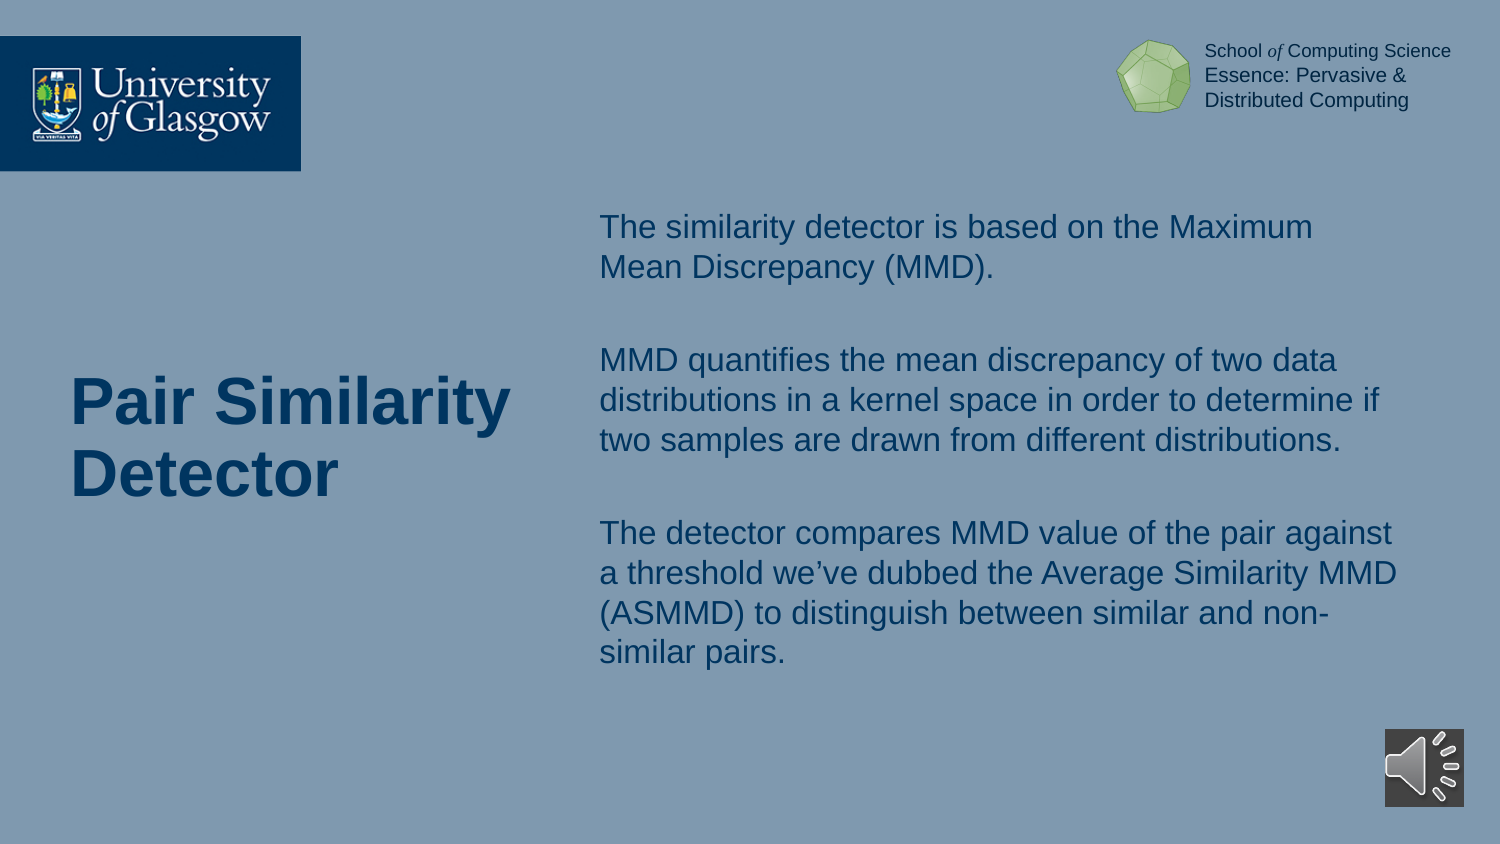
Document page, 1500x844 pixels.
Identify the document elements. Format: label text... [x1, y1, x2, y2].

list The similarity detector is based on the Maximum Mean Discrepancy (MMD). MMD quantifies the mean discrepancy of two data distributions in a kernel space in order to determine if two samples are drawn from different distributions. The detector compares MMD value of the pair against a threshold we’ve dubbed the Average Similarity MMD (ASMMD) to distinguish between similar and non-similar pairs. [584, 197, 1421, 706]
picture [0, 0, 1500, 222]
title Pair Similarity Detector [56, 359, 584, 543]
picture [1384, 728, 1465, 809]
